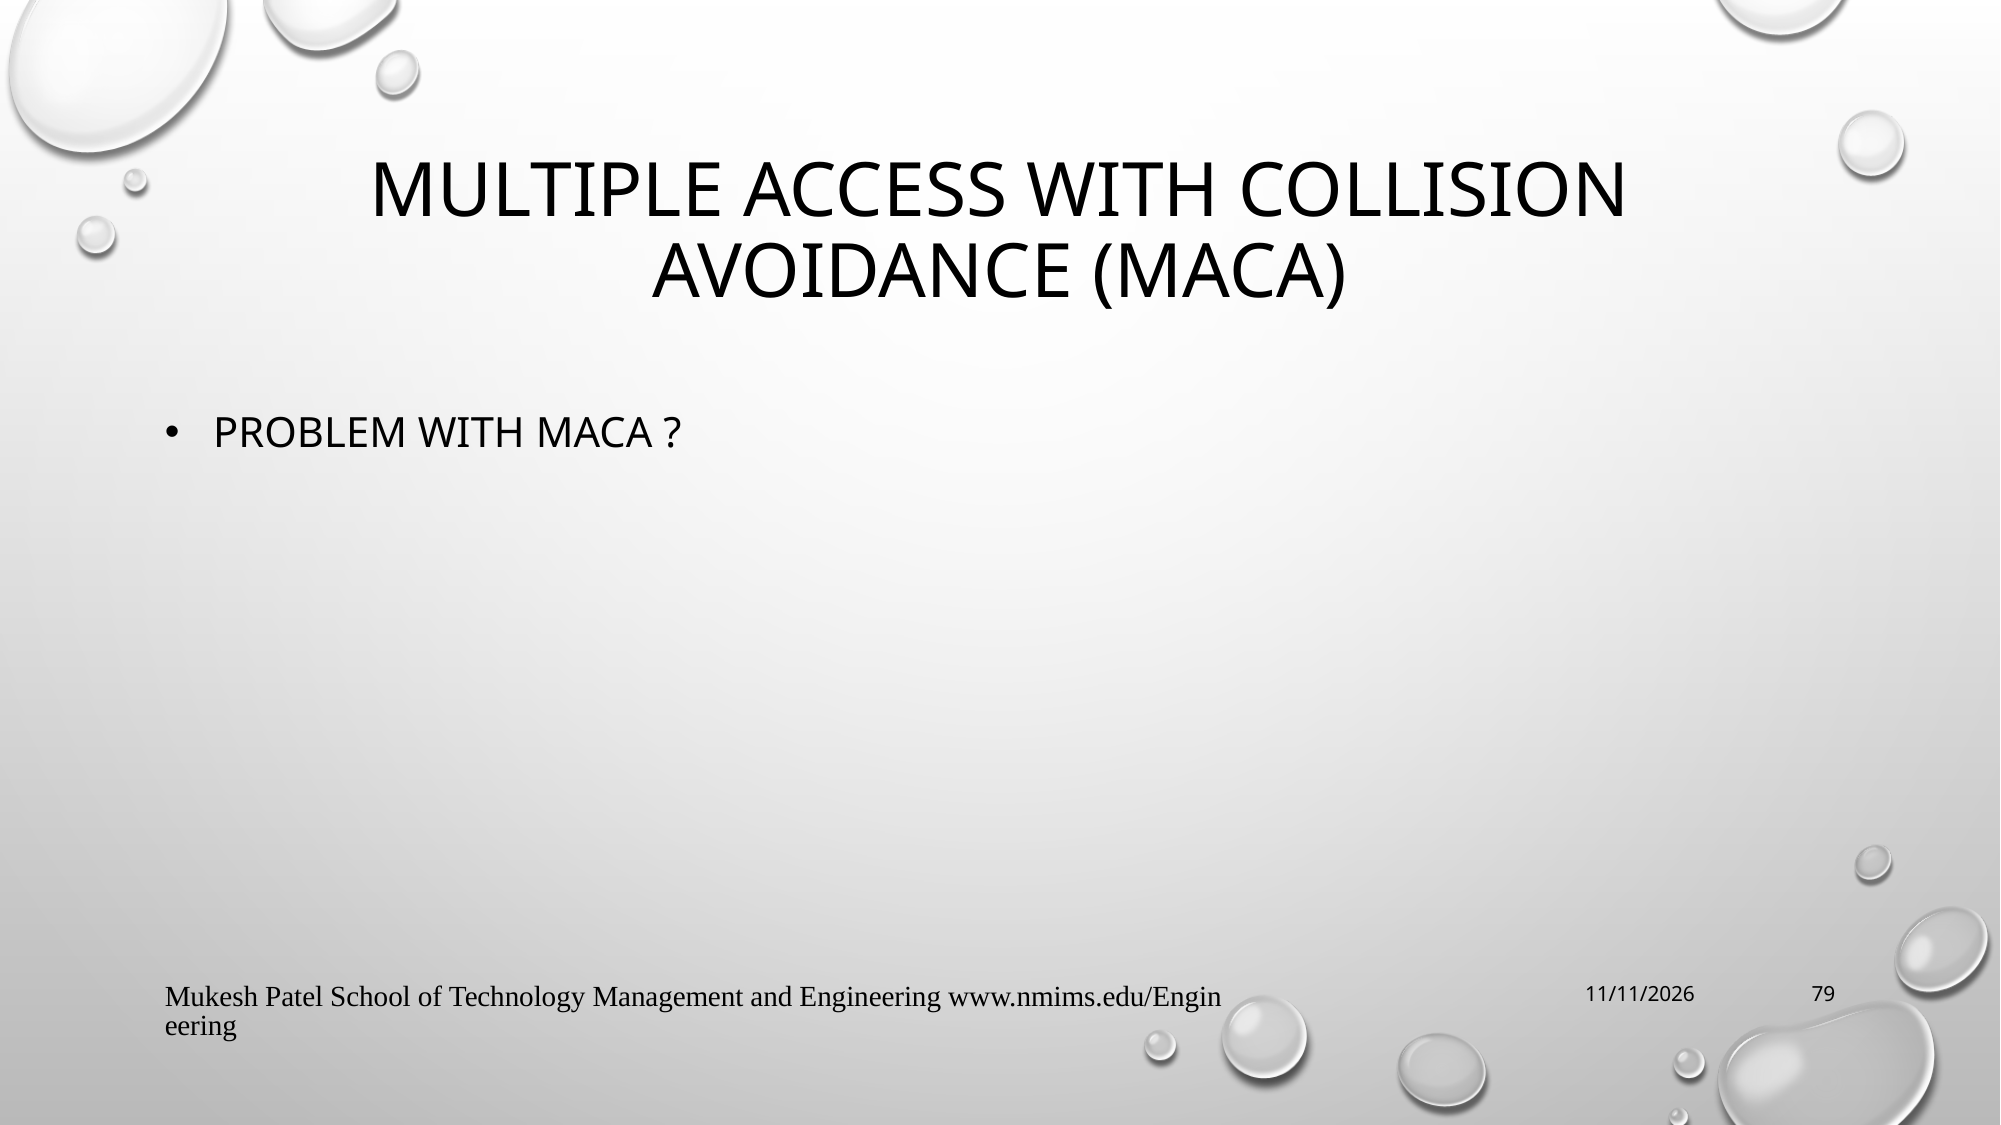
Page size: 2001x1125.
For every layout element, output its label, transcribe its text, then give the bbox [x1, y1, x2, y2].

title Multiple access with collision avoidance (MACA) [149, 101, 1851, 364]
footer Mukesh Patel School of Technology Management and Engineering www.nmims.edu/Engineering [149, 965, 1245, 1025]
slide_number 79 [1724, 965, 1851, 1025]
list Problem with MACA ? [149, 388, 1850, 950]
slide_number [1259, 965, 1710, 1025]
picture [0, 0, 2000, 1125]
